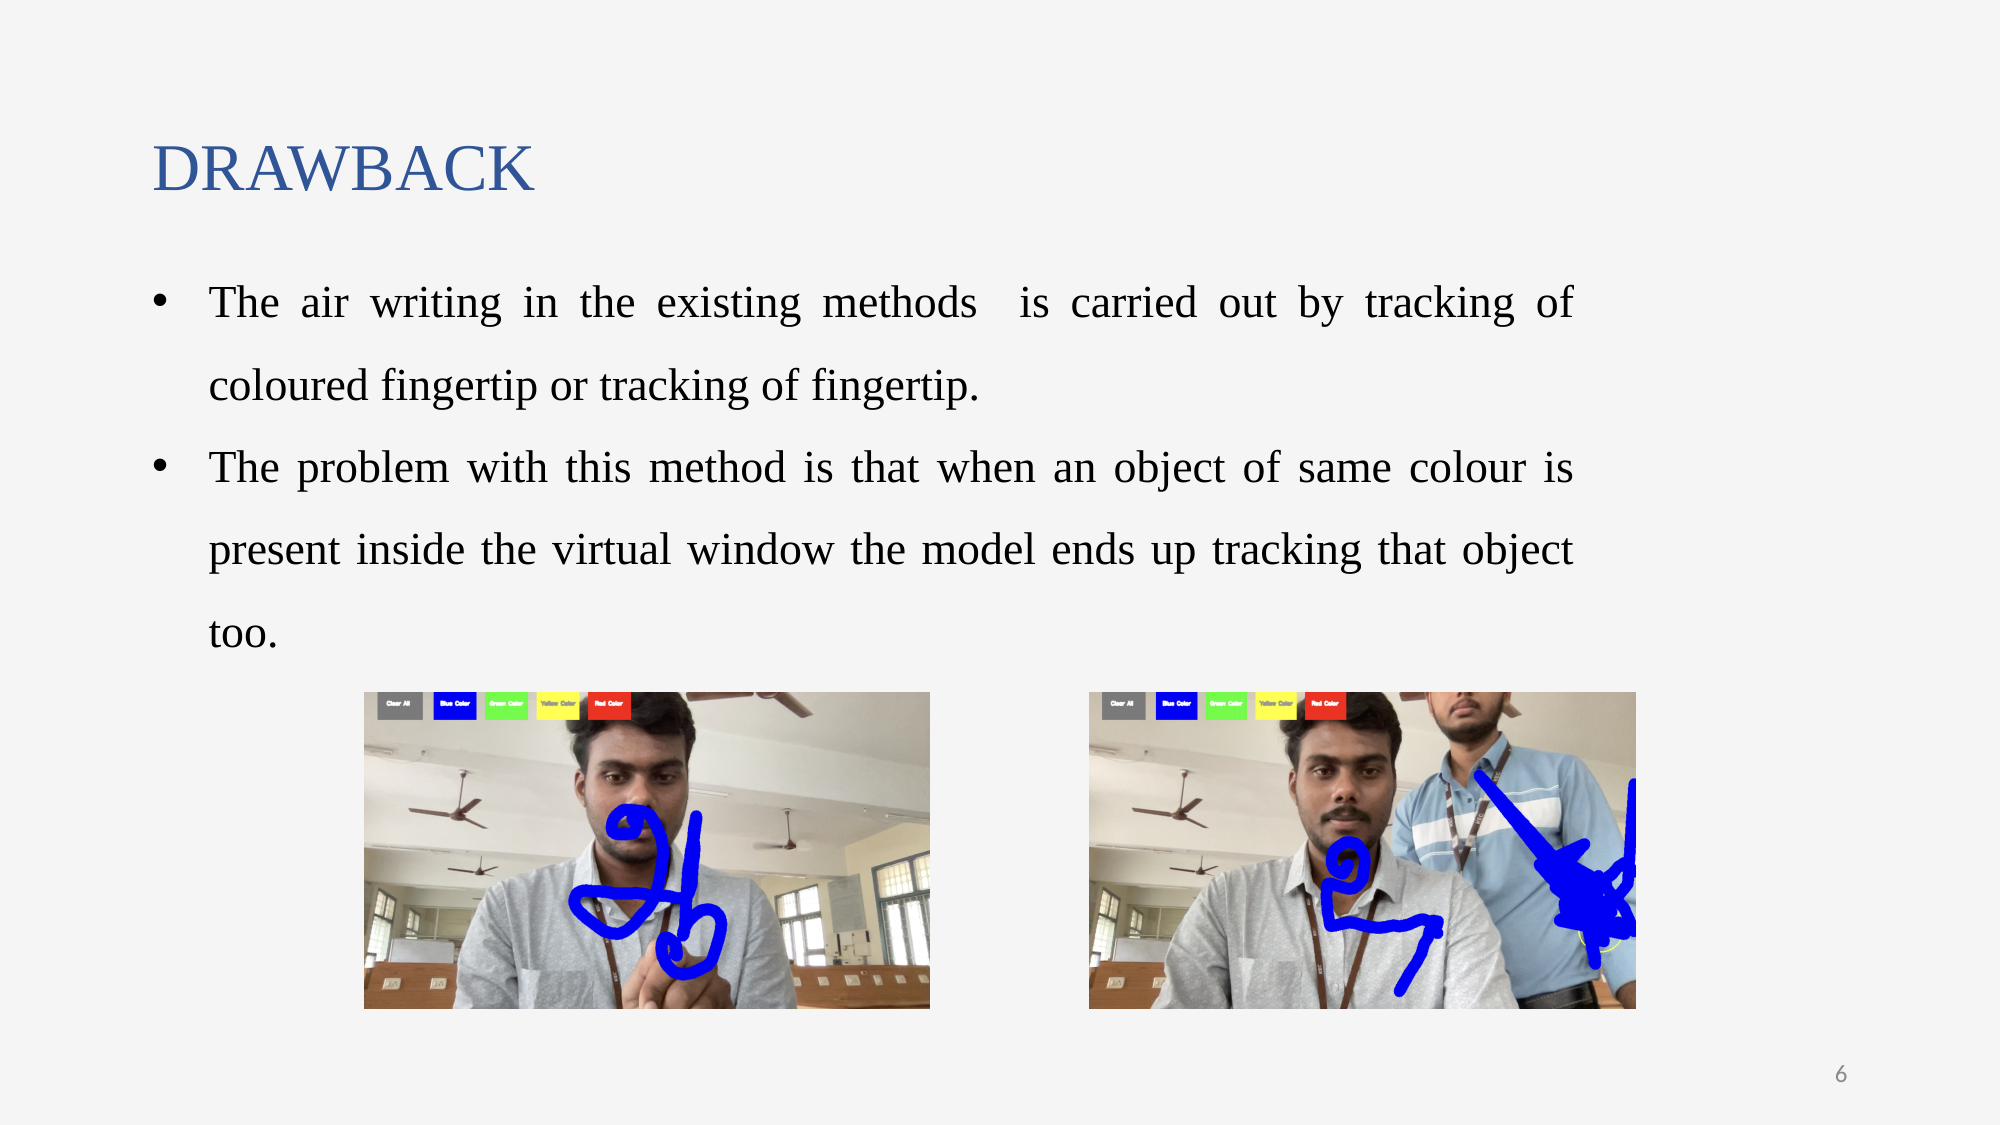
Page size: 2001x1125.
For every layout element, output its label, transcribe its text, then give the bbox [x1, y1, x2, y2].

slide_number 6 [1412, 1042, 1863, 1103]
text_box The air writing in the existing methods is carried out by tracking of coloured fingertip or tracking of fingertip. The problem with this method is that when an object of same colour is present inside the virtual window the model ends up tracking that object too. [137, 237, 1591, 665]
title DRAWBACK [137, 59, 1863, 278]
picture [364, 692, 930, 1009]
picture [1089, 692, 1636, 1009]
